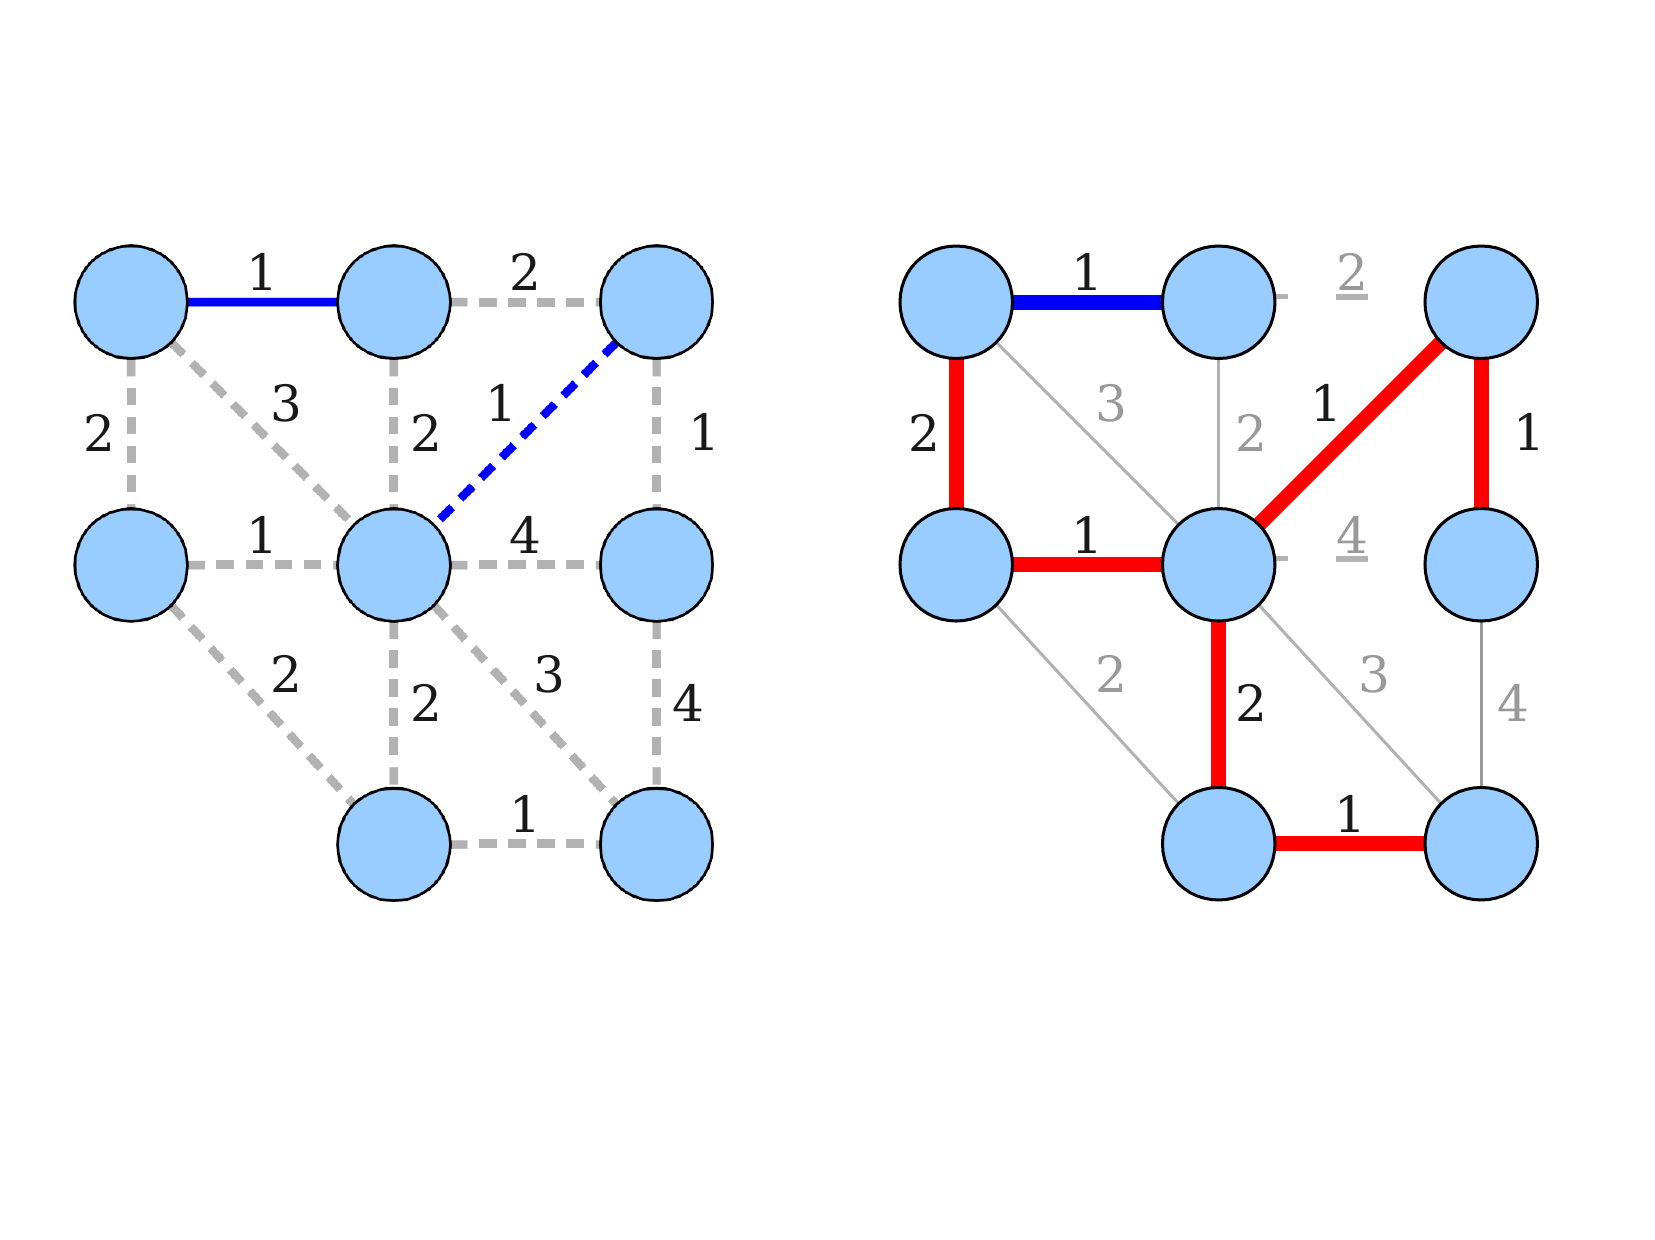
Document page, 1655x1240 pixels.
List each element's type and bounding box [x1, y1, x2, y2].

text_box [1511, 398, 1548, 461]
text_box [1495, 669, 1532, 732]
text_box [906, 398, 943, 461]
text_box [900, 238, 1538, 901]
text_box [73, 238, 723, 902]
text_box [1069, 238, 1106, 301]
